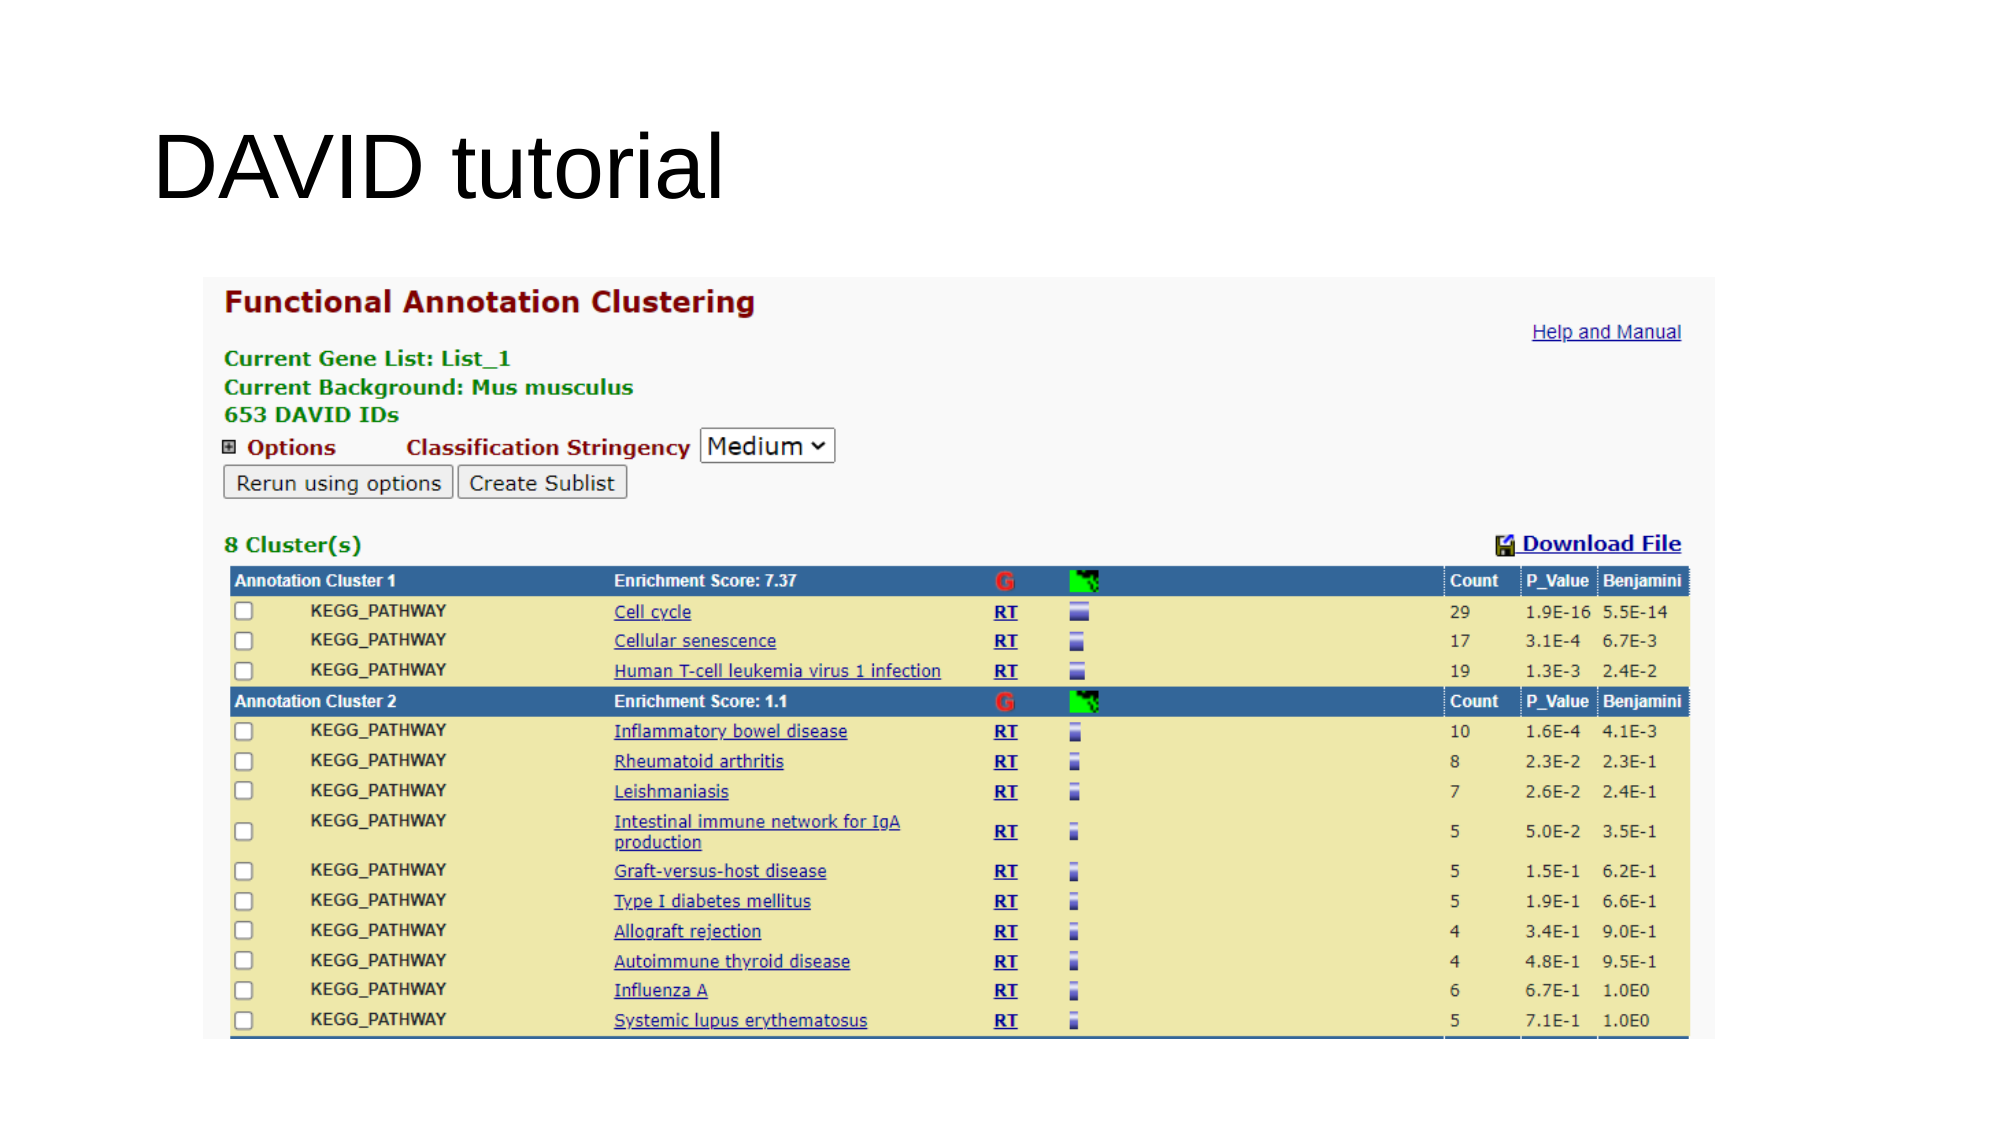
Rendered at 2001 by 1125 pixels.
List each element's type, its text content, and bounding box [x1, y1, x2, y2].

picture [202, 277, 1715, 1039]
title DAVID tutorial [137, 59, 1863, 278]
